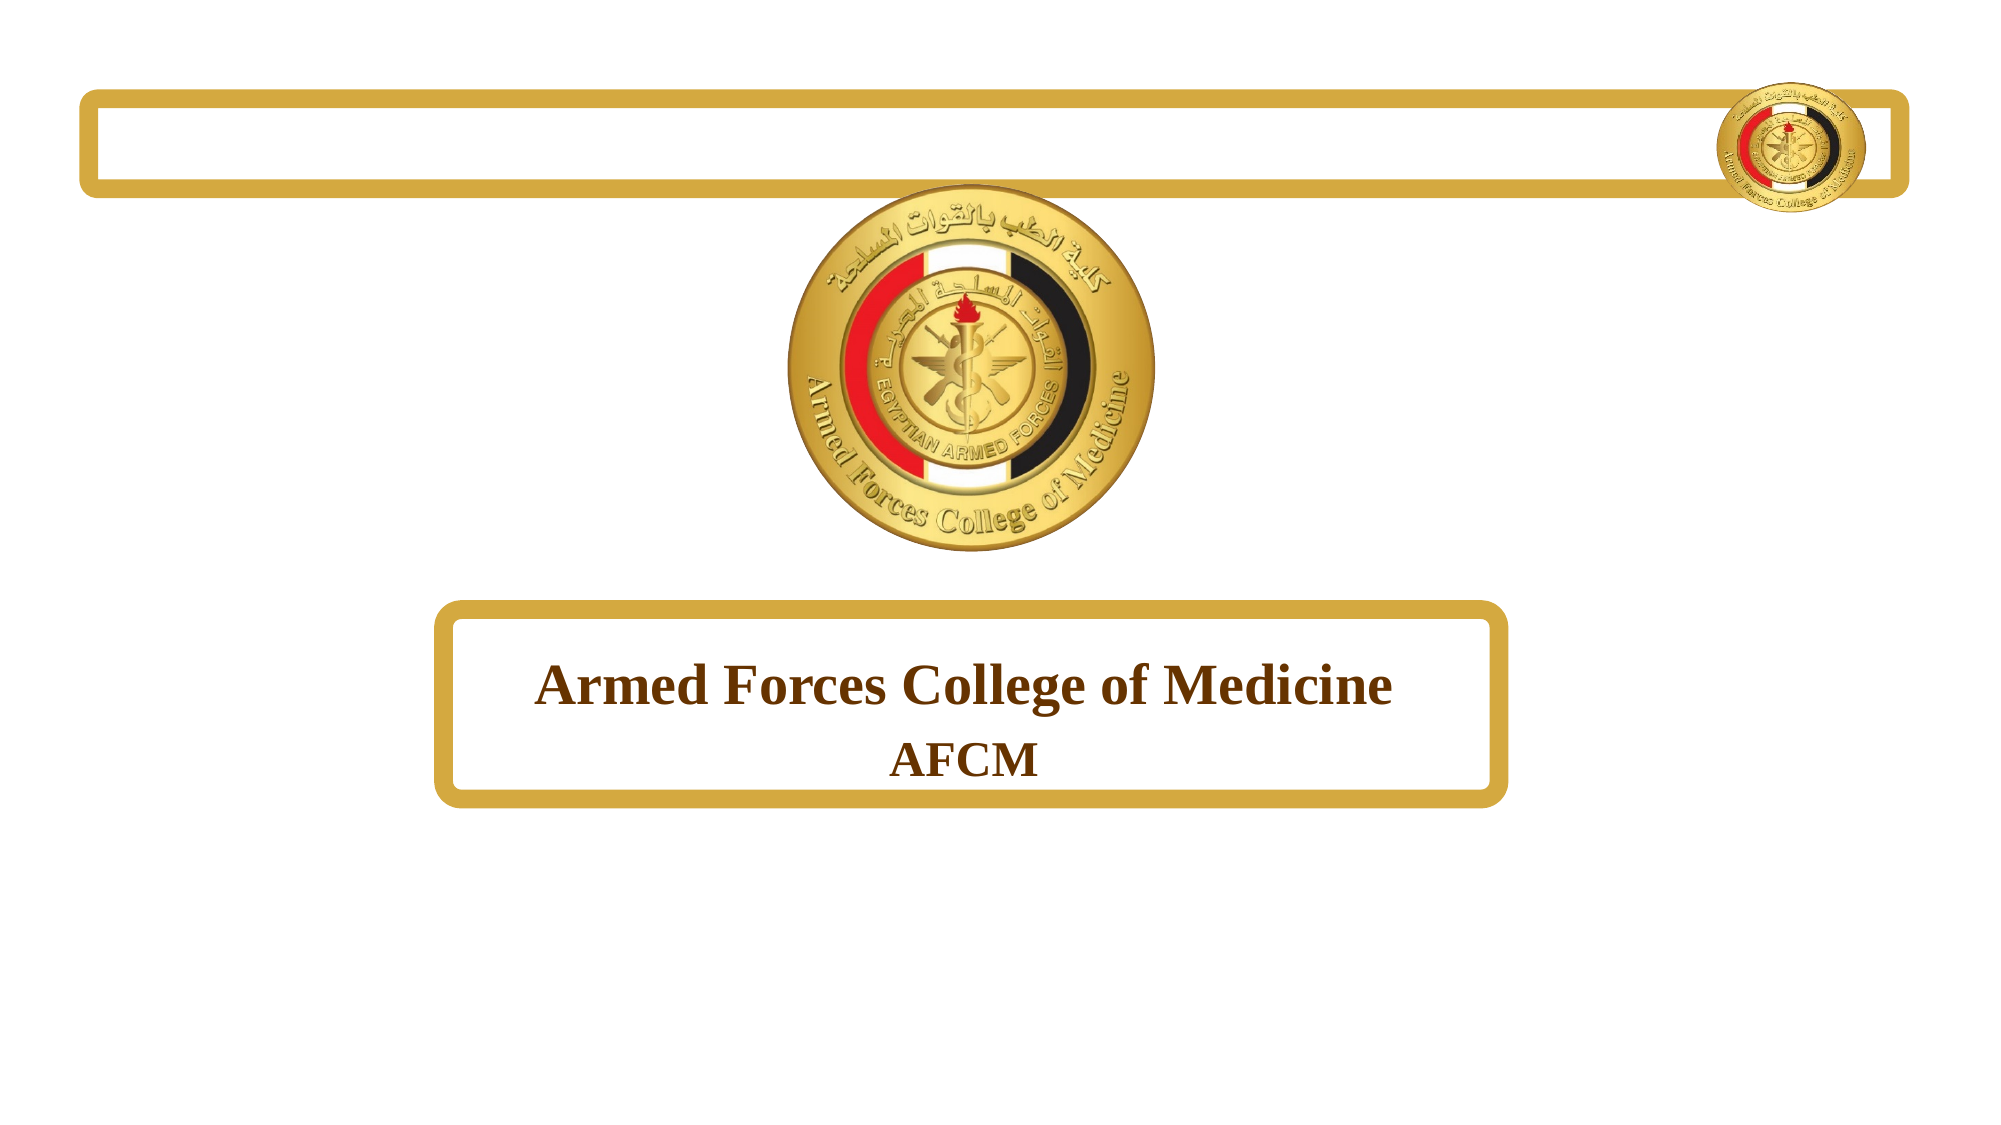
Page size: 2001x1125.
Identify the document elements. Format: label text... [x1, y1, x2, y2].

picture [1716, 82, 1867, 213]
picture [787, 183, 1156, 552]
text_box Armed Forces College of Medicine AFCM [443, 609, 1500, 800]
